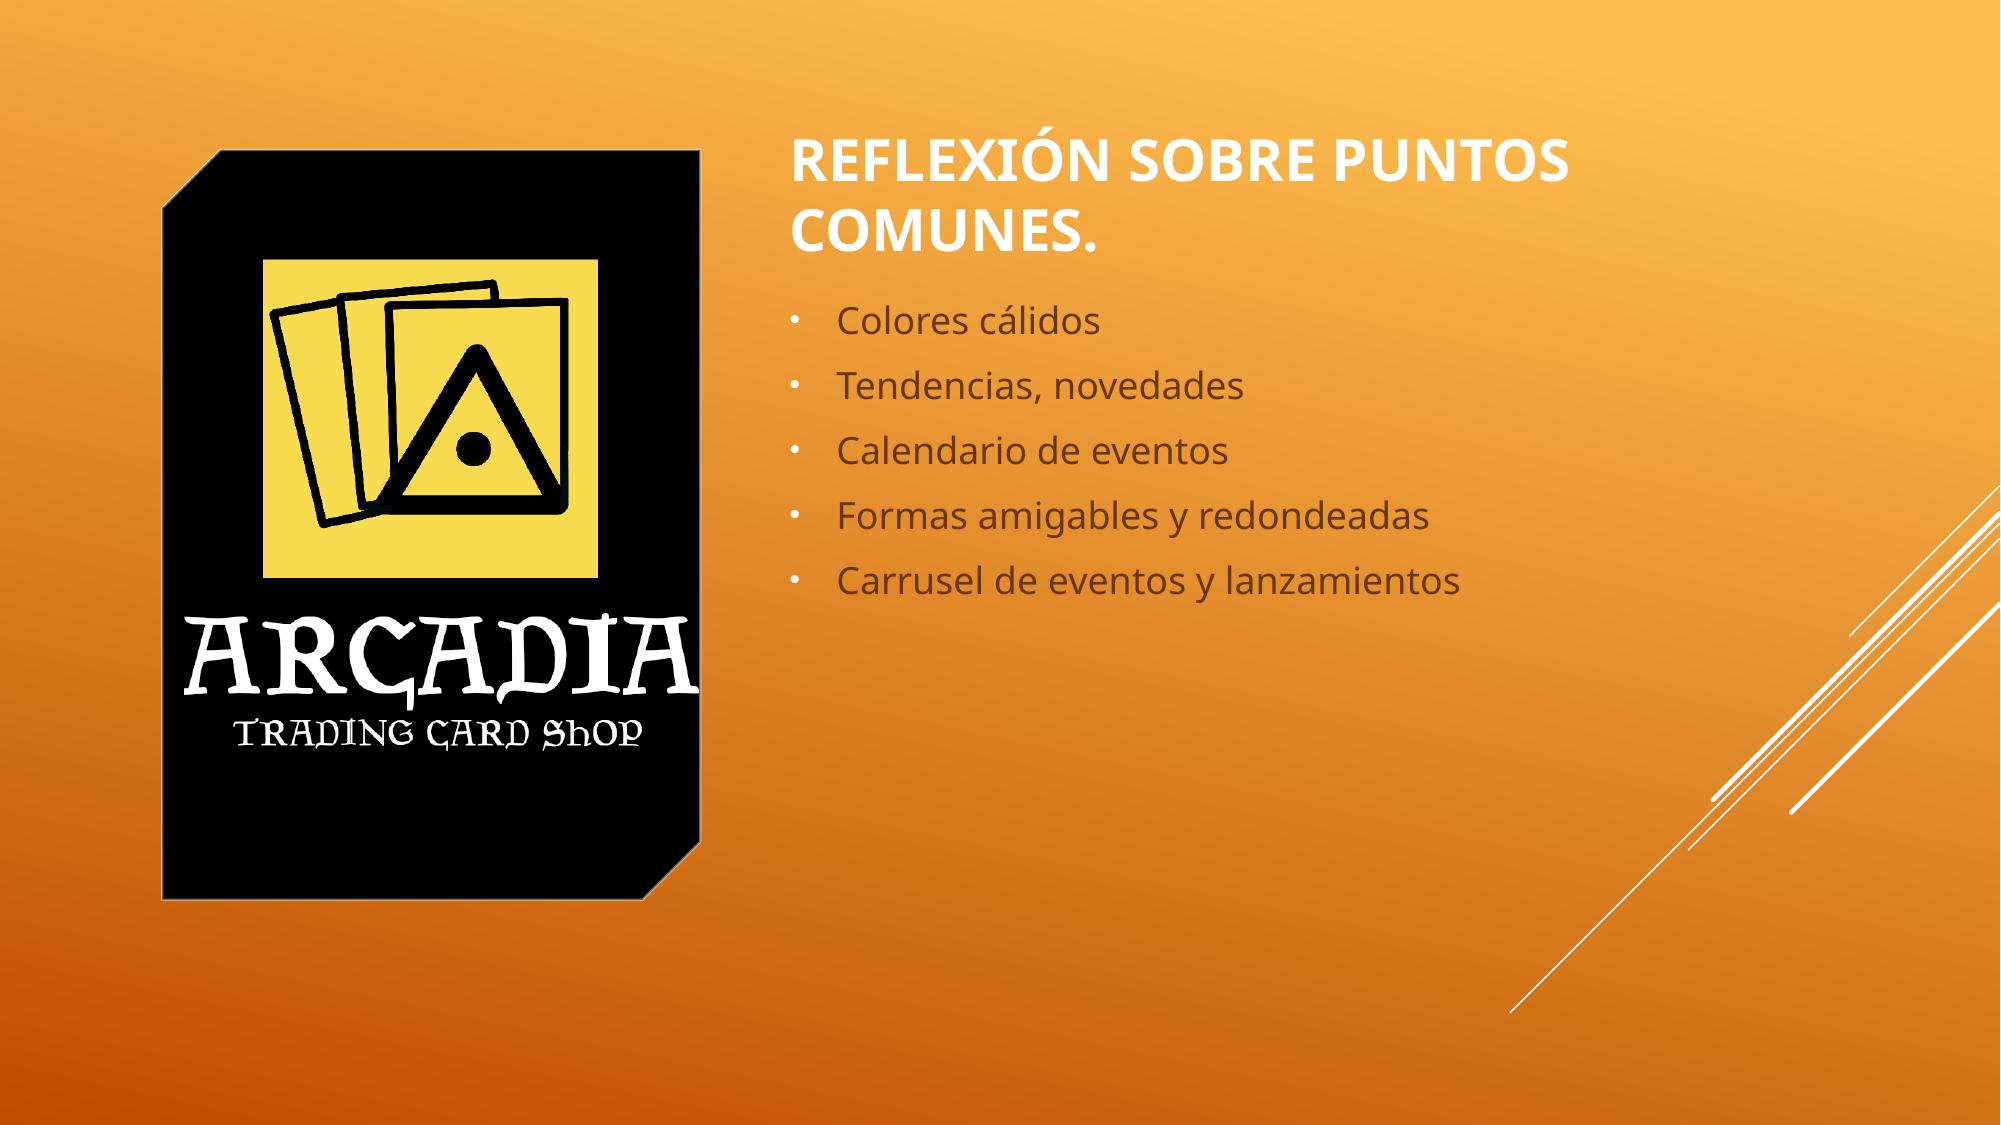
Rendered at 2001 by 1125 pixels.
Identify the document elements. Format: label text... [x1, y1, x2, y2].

title Reflexión sobre puntos comunes. [774, 83, 1763, 271]
picture [161, 149, 701, 901]
list Colores cálidos Tendencias, novedades Calendario de eventos Formas amigables y redondeadas Carrusel de eventos y lanzamientos [774, 289, 1763, 626]
